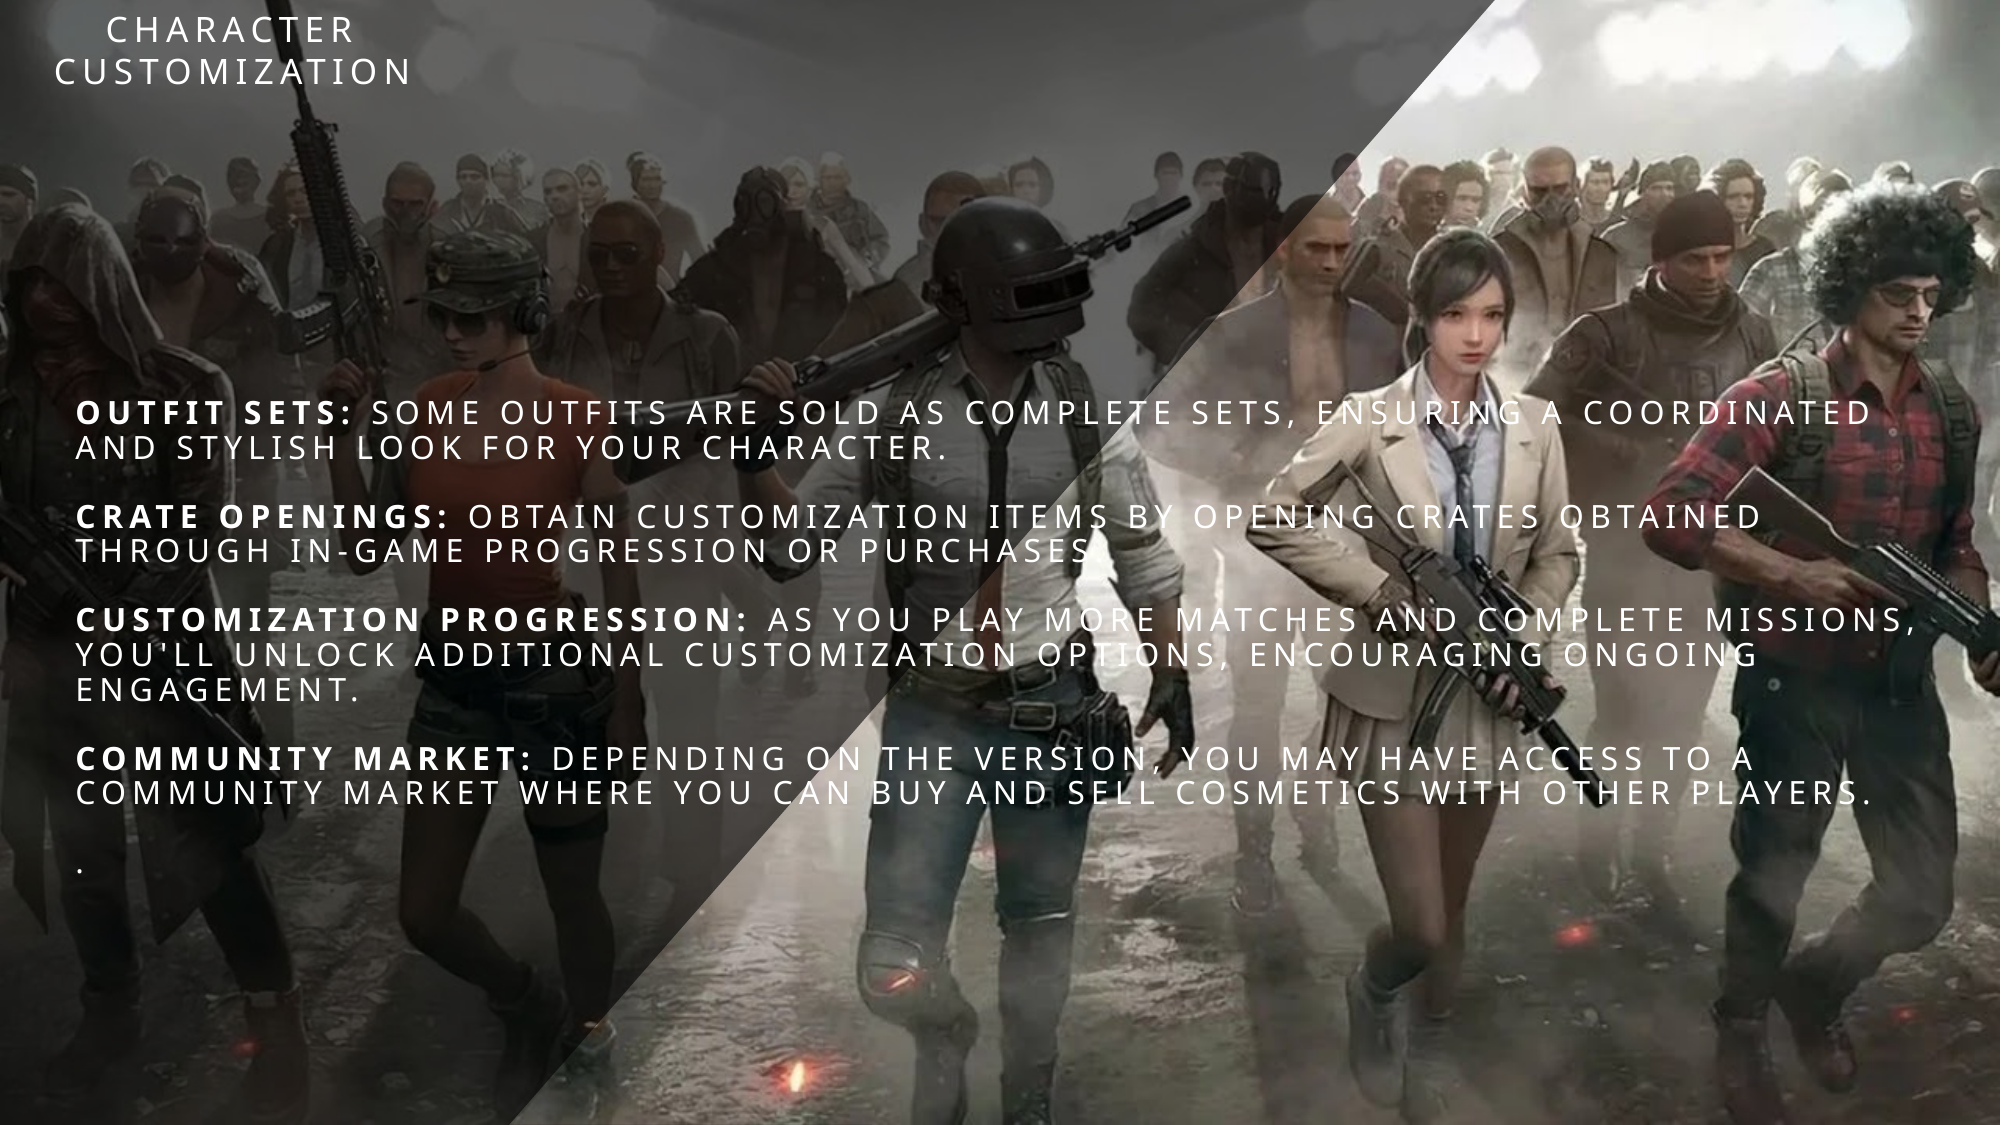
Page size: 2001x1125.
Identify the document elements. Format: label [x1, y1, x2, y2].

list [0, 0, 2000, 1125]
